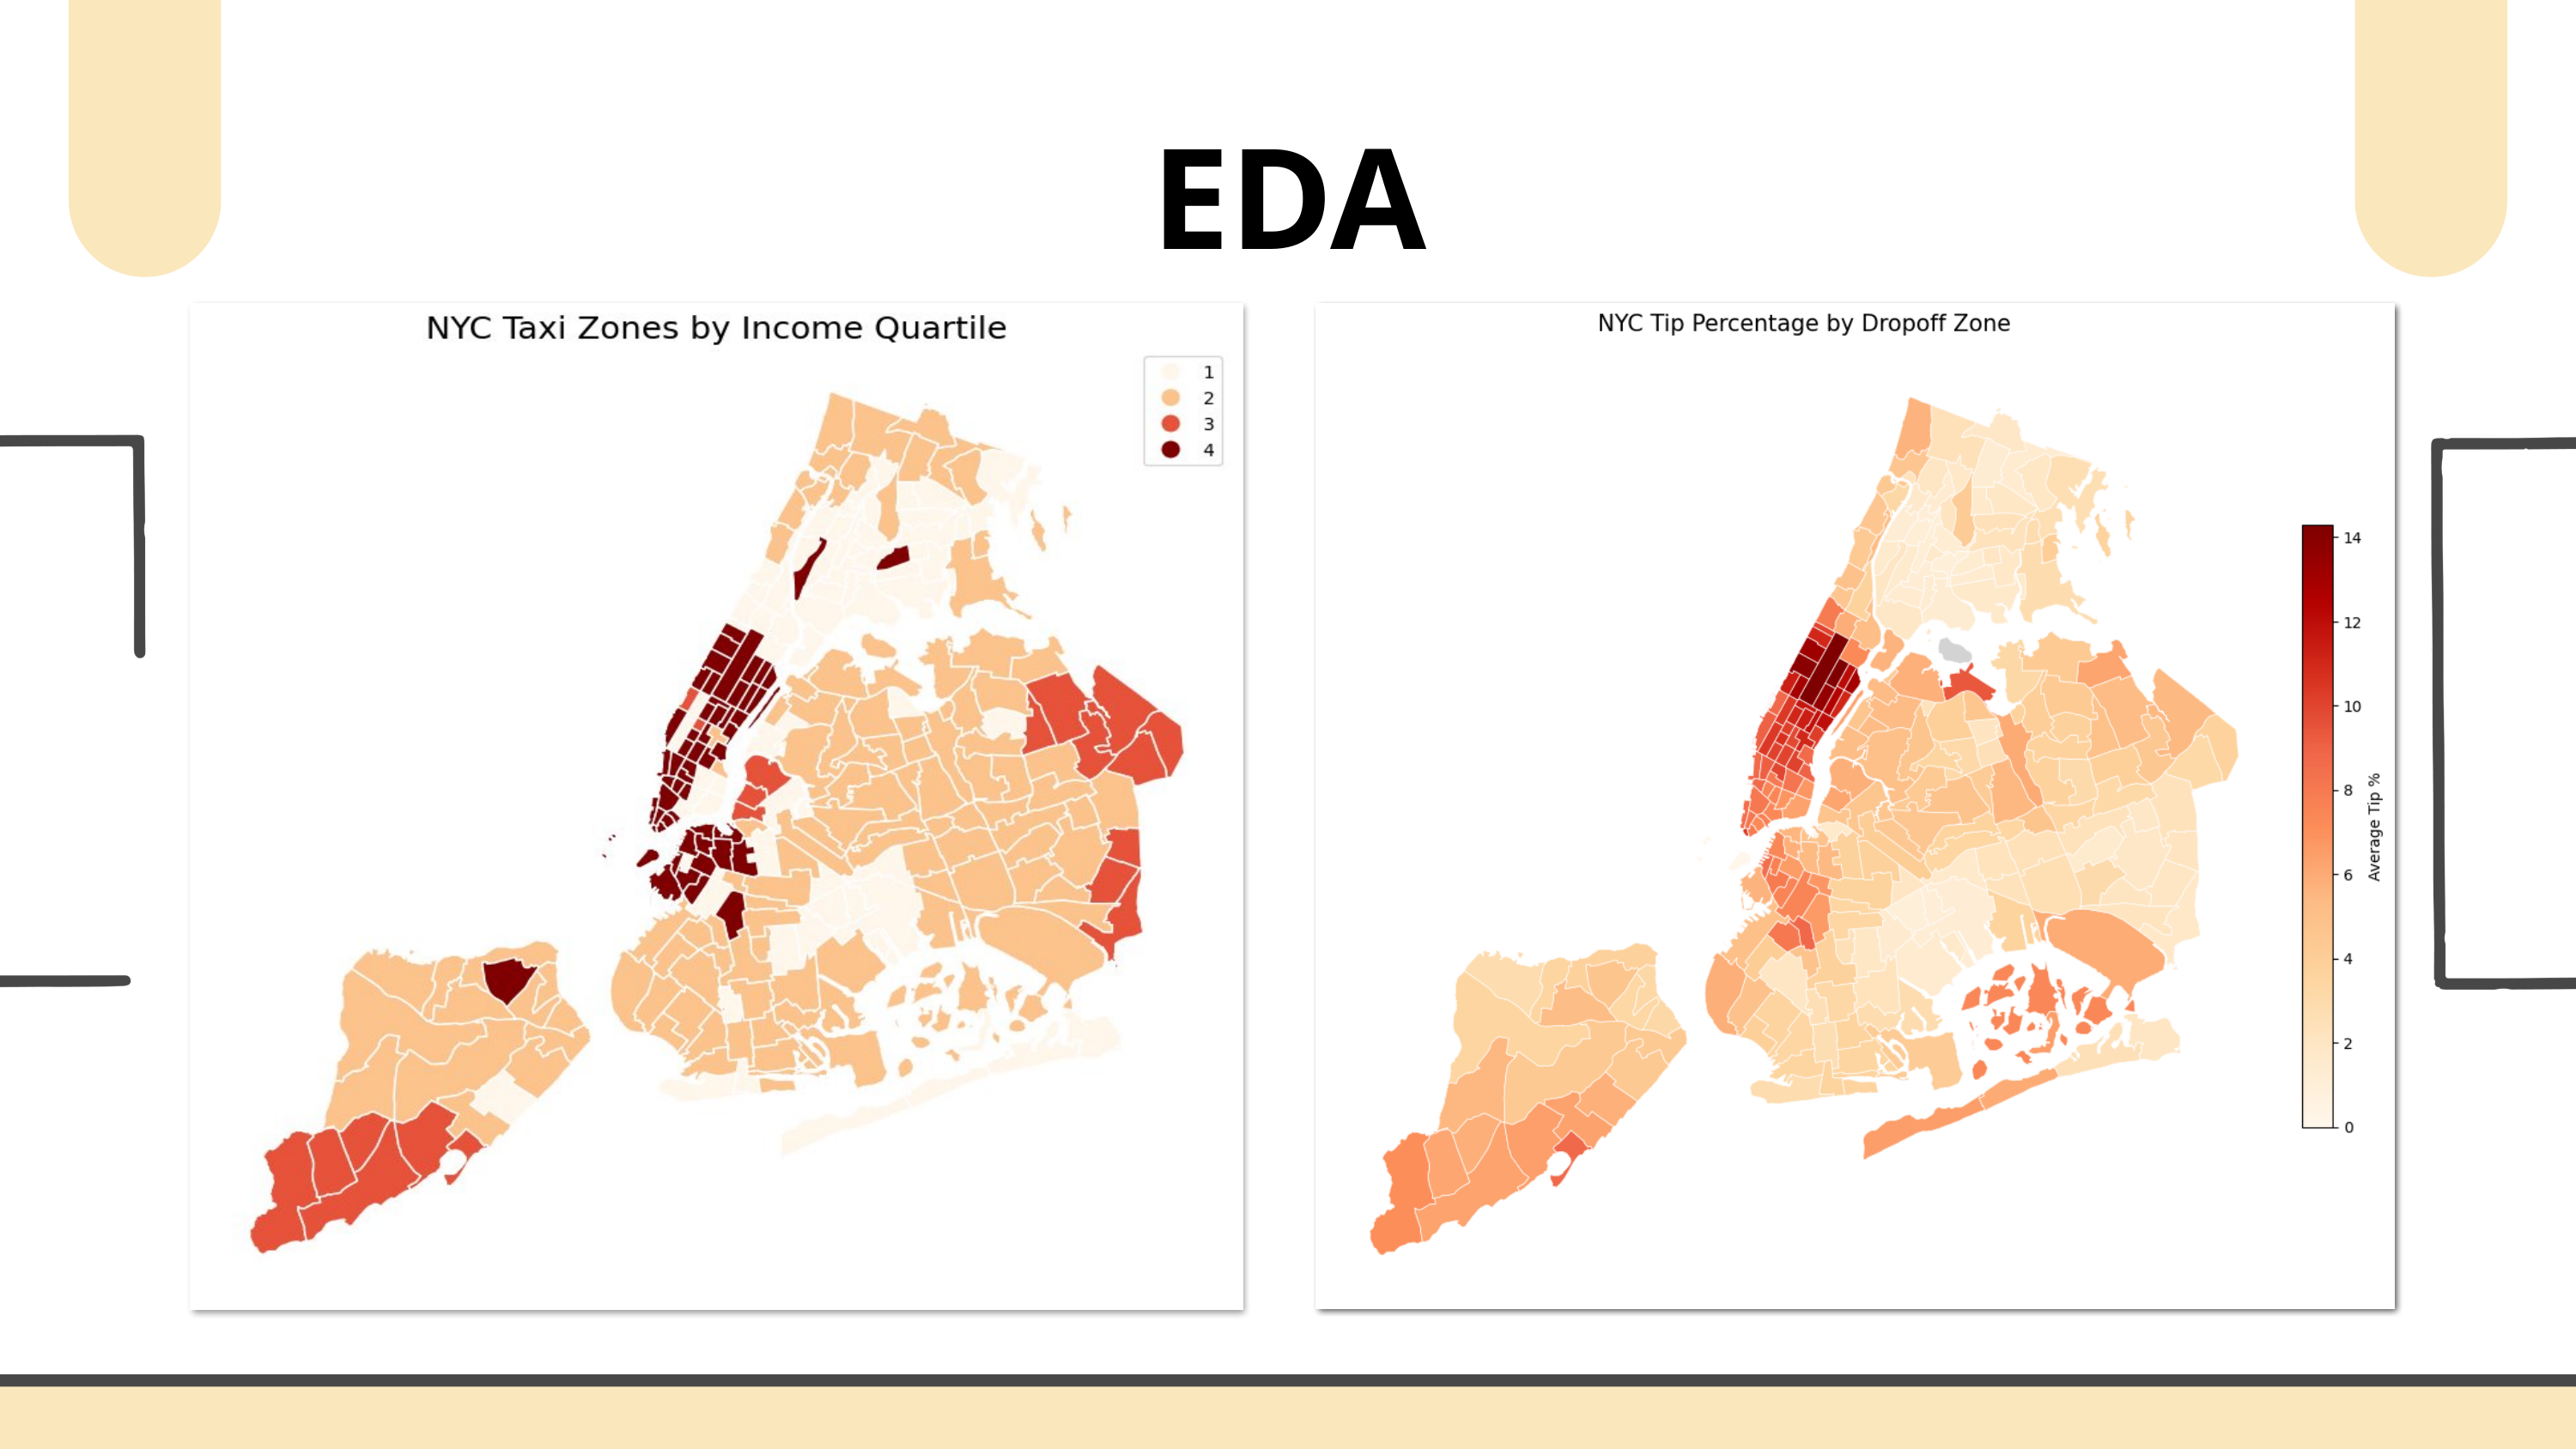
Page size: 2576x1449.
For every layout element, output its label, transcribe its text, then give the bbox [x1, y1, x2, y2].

text_box [2431, 434, 2576, 990]
text_box [0, 434, 146, 990]
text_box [68, 0, 222, 277]
picture [190, 303, 1243, 1310]
picture [1315, 303, 2395, 1309]
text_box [2354, 0, 2508, 277]
text_box EDA [235, 109, 2343, 277]
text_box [0, 1379, 2576, 1449]
